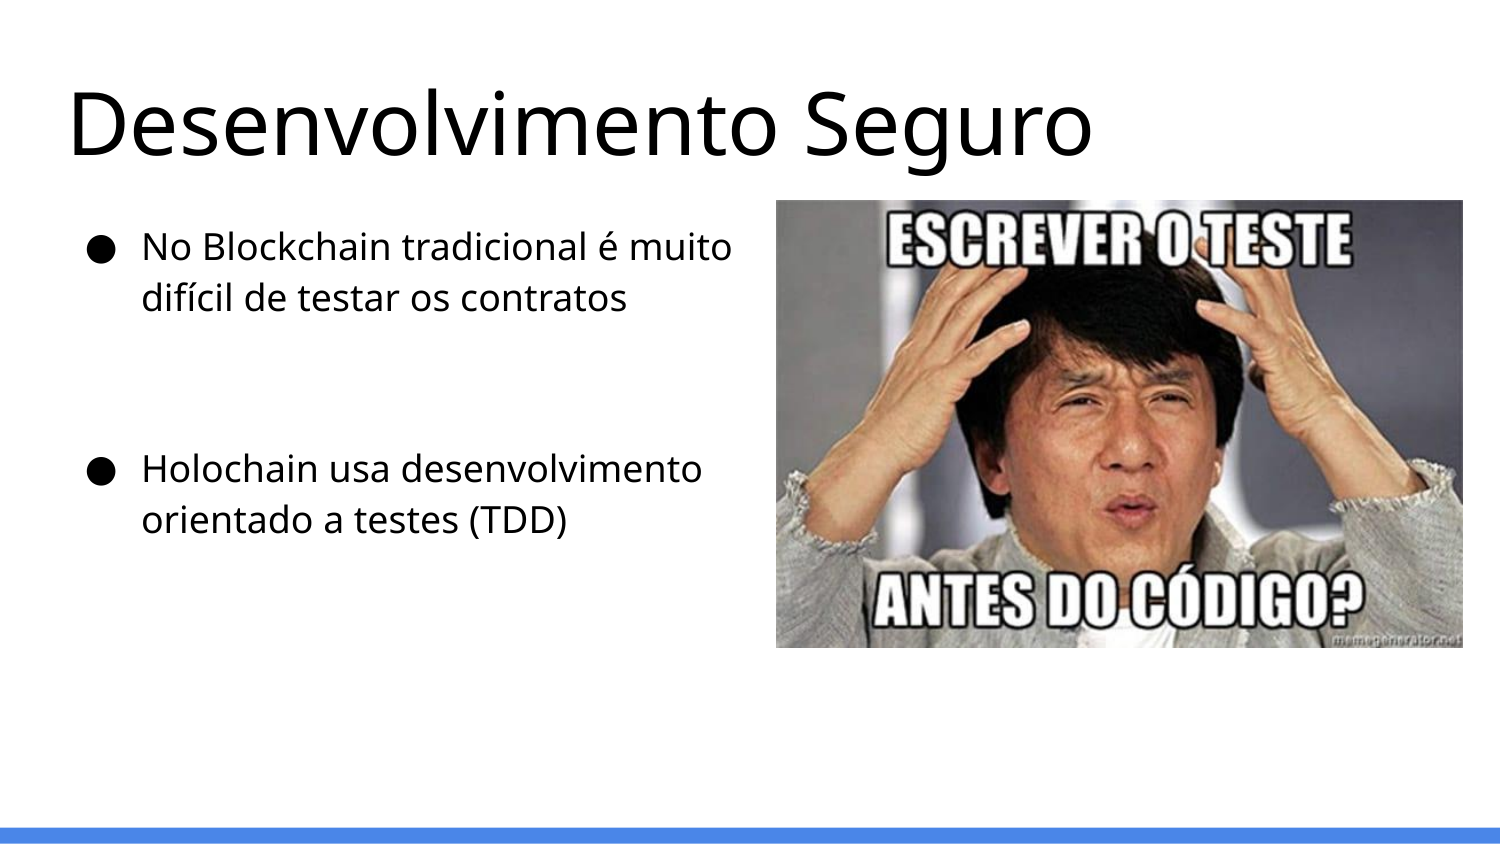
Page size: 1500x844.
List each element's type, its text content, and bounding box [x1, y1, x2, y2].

title Desenvolvimento Seguro [51, 51, 1449, 189]
picture [776, 200, 1464, 648]
list No Blockchain tradicional é muito difícil de testar os contratos Holochain usa desenvolvimento orientado a testes (TDD) [51, 200, 750, 752]
